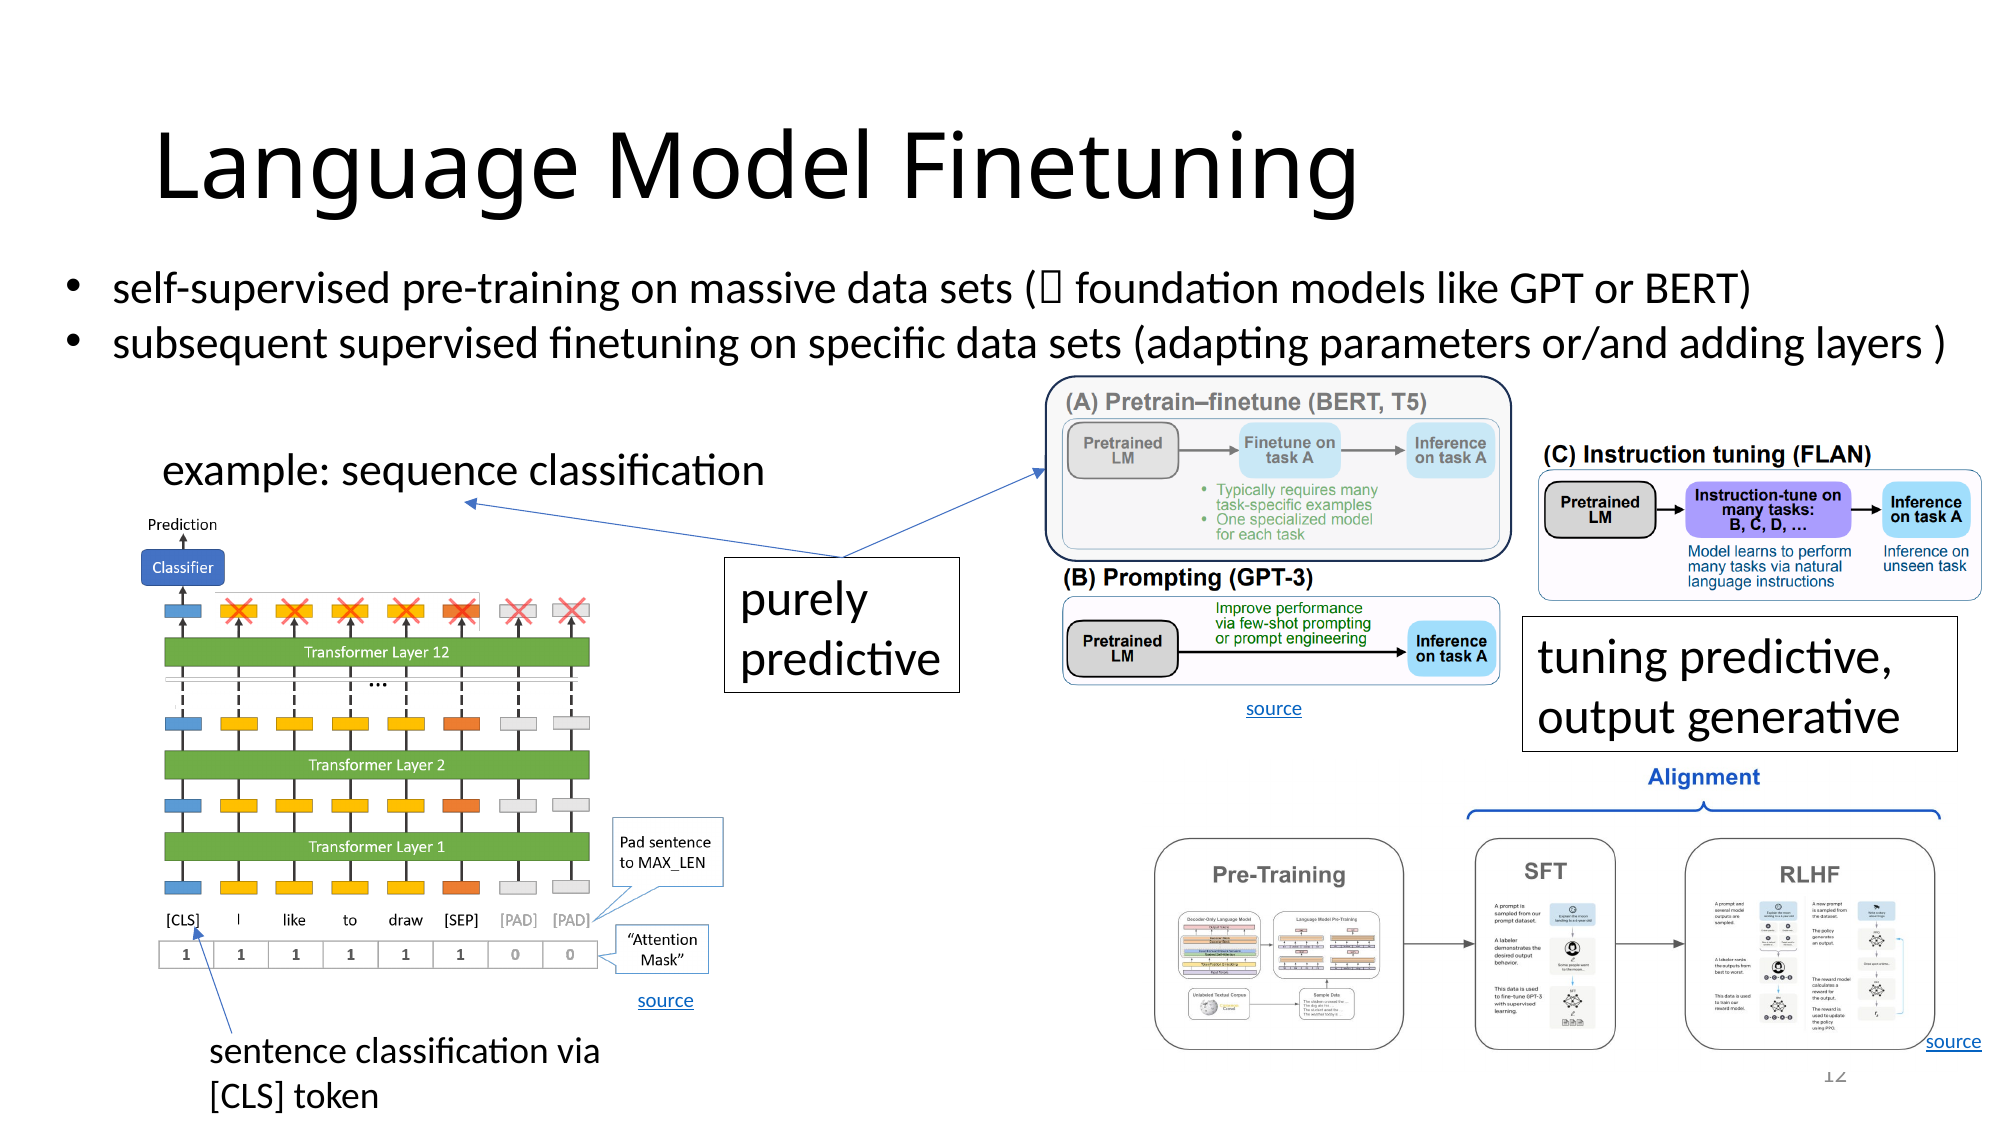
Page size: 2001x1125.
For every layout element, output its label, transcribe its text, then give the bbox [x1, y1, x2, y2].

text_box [464, 502, 843, 558]
text_box sentence classification via [CLS] token [194, 1018, 667, 1124]
text_box source [1958, 1020, 1999, 1061]
text_box self-supervised pre-training on massive data sets ( foundation models like GPT or BERT) subsequent supervised finetuning on specific data sets (adapting parameters or/and adding layers ) [50, 250, 2000, 375]
picture [1142, 759, 1958, 1072]
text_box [842, 468, 1046, 558]
text_box source [1231, 689, 1319, 727]
slide_number 12 [1412, 1072, 1863, 1103]
text_box purely predictive [725, 558, 960, 693]
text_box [194, 926, 232, 1034]
text_box example: sequence classification [147, 432, 781, 503]
text_box tuning predictive, output generative [1522, 689, 1958, 752]
picture [1057, 386, 1988, 689]
title Language Model Finetuning [137, 59, 1863, 250]
text_box [1044, 375, 1504, 556]
text_box source [622, 980, 711, 1019]
picture [137, 508, 725, 980]
